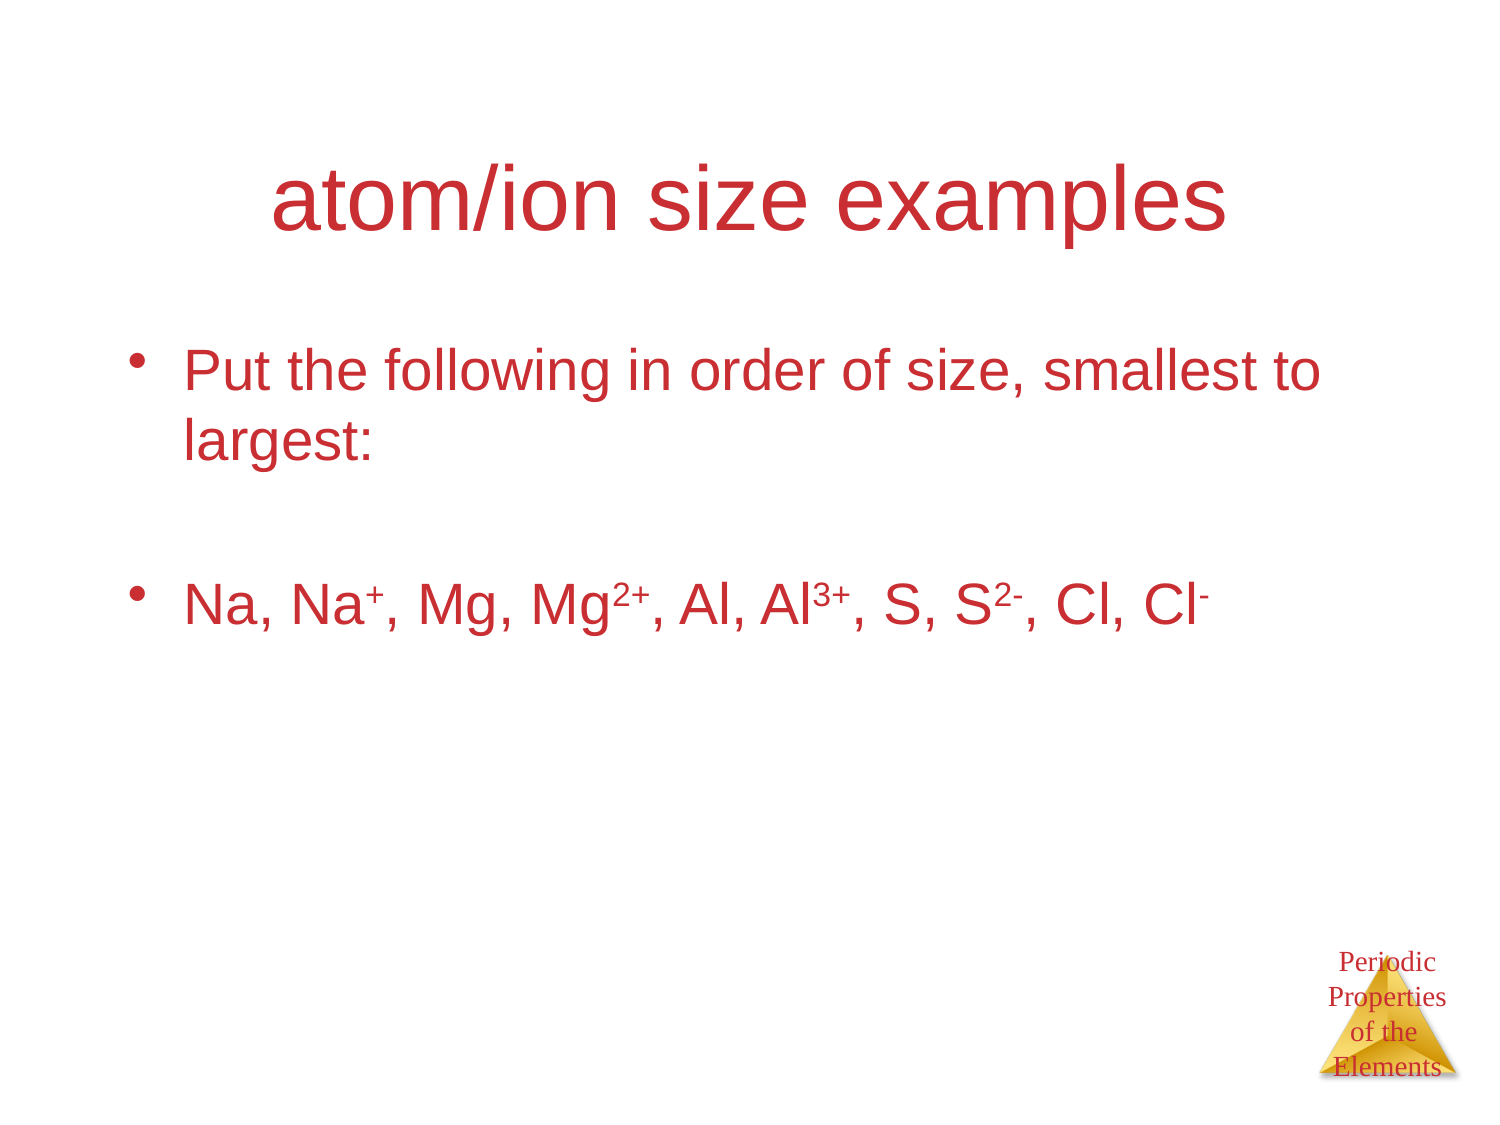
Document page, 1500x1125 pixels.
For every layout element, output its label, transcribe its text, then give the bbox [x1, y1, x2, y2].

picture [1275, 899, 1500, 1125]
title atom/ion size examples [0, 99, 1500, 288]
list Put the following in order of size, smallest to largest: Na, Na+, Mg, Mg2+, Al, Al3+, S, S2-, Cl, Cl- [112, 324, 1388, 651]
